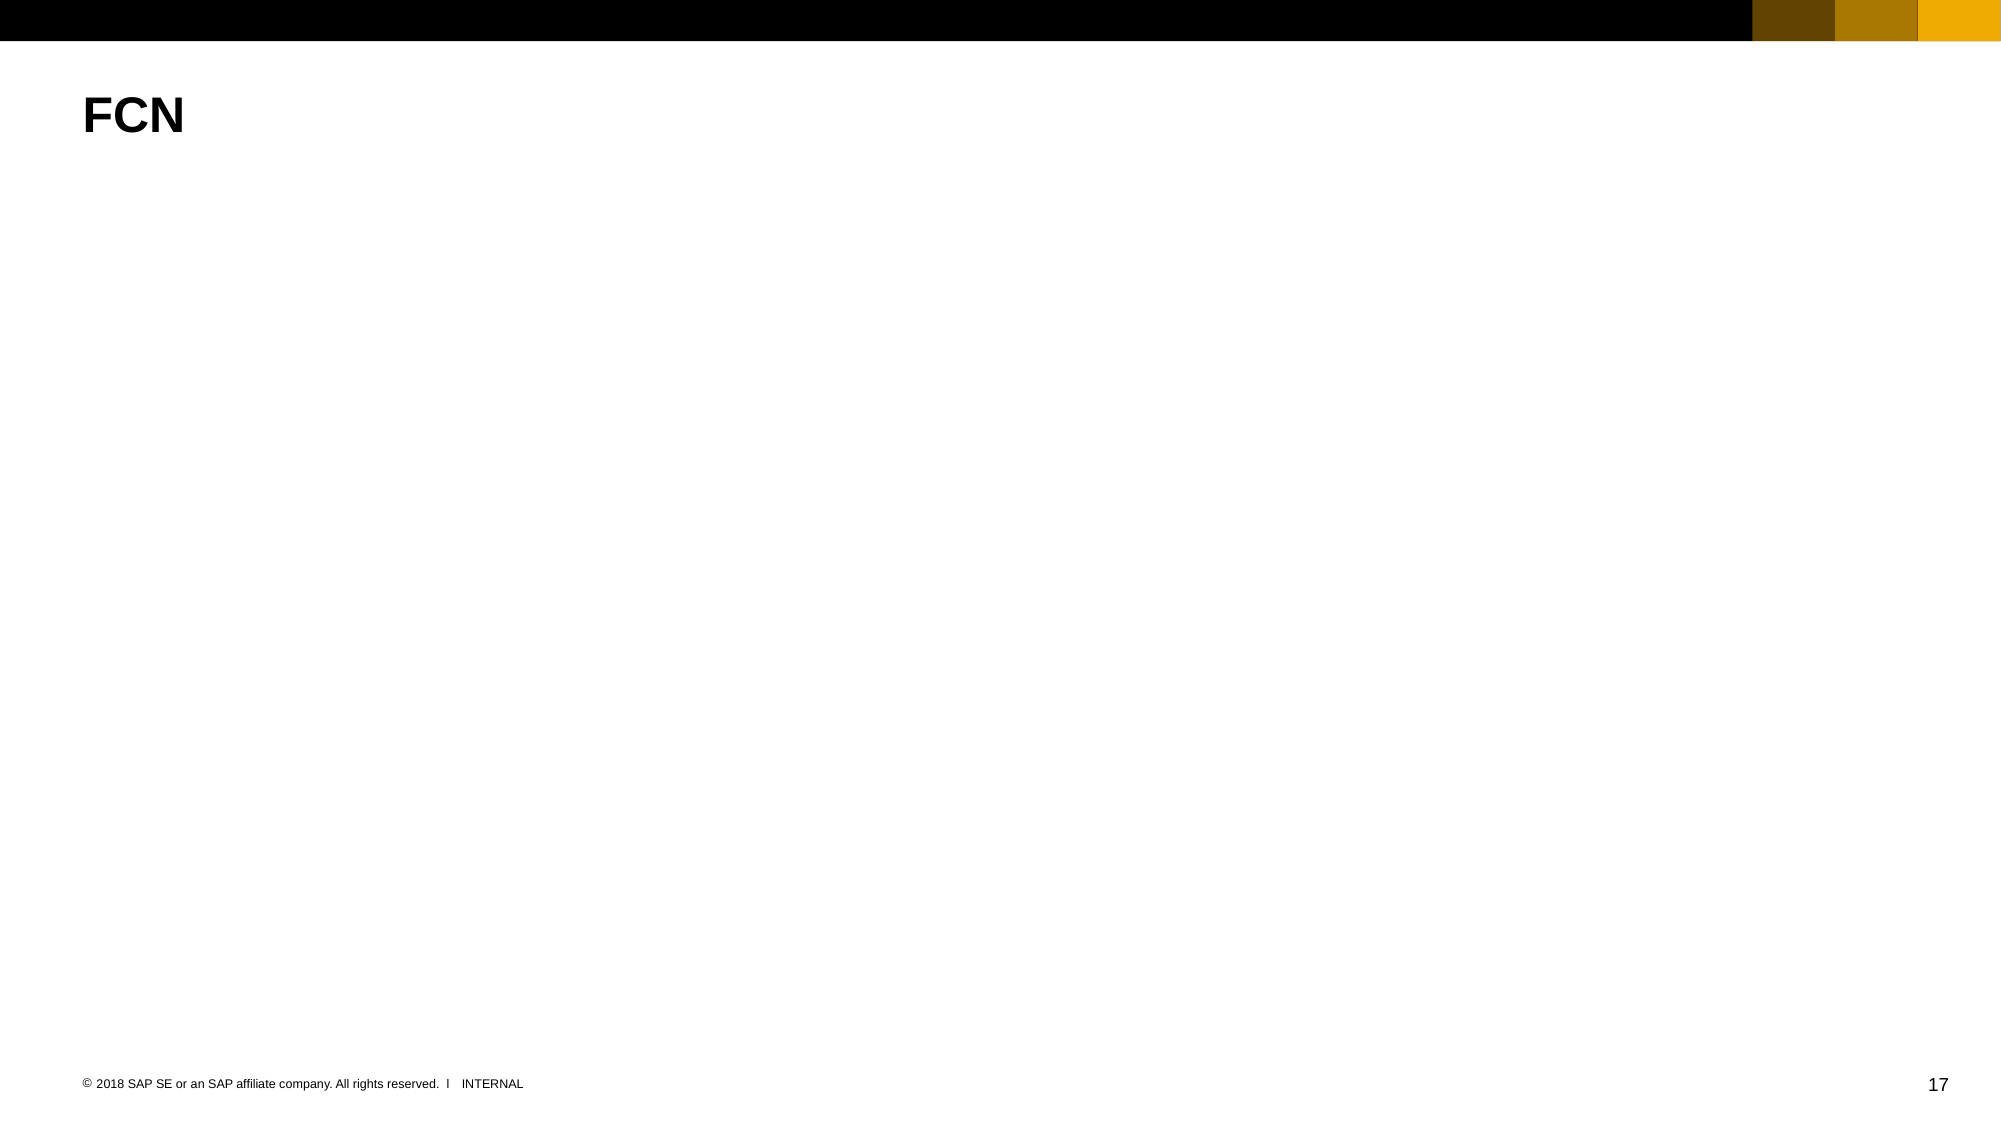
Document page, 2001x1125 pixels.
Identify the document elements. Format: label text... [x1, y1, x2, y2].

title FCN [82, 82, 1918, 144]
